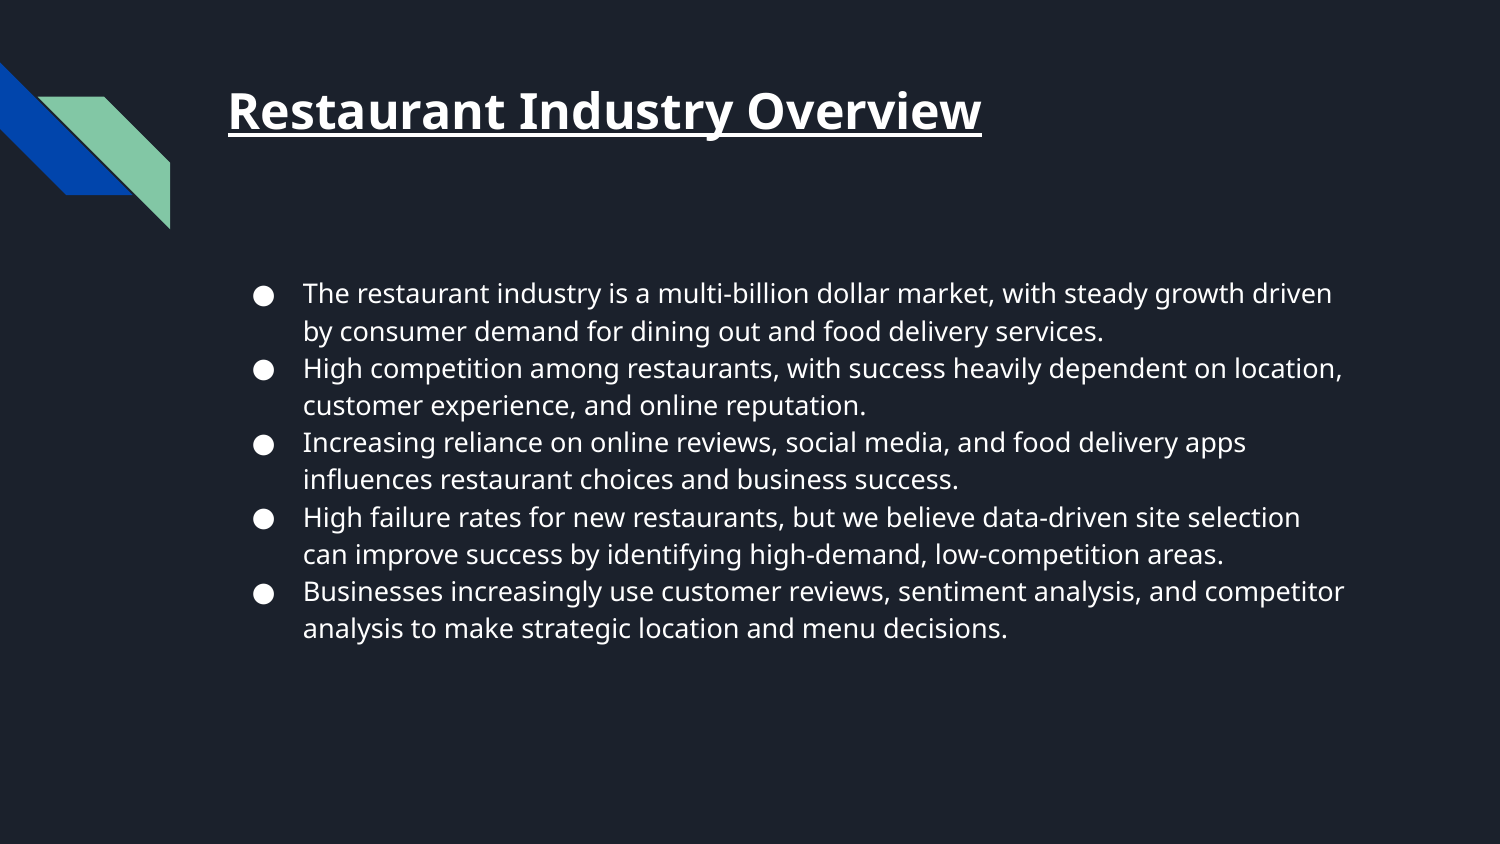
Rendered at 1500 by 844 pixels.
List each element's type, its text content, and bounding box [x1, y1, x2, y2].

title Restaurant Industry Overview [212, 64, 1368, 215]
list The restaurant industry is a multi-billion dollar market, with steady growth driven by consumer demand for dining out and food delivery services. High competition among restaurants, with success heavily dependent on location, customer experience, and online reputation. Increasing reliance on online reviews, social media, and food delivery apps influences restaurant choices and business success. High failure rates for new restaurants, but we believe data-driven site selection can improve success by identifying high-demand, low-competition areas. Businesses increasingly use customer reviews, sentiment analysis, and competitor analysis to make strategic location and menu decisions. [212, 257, 1368, 735]
